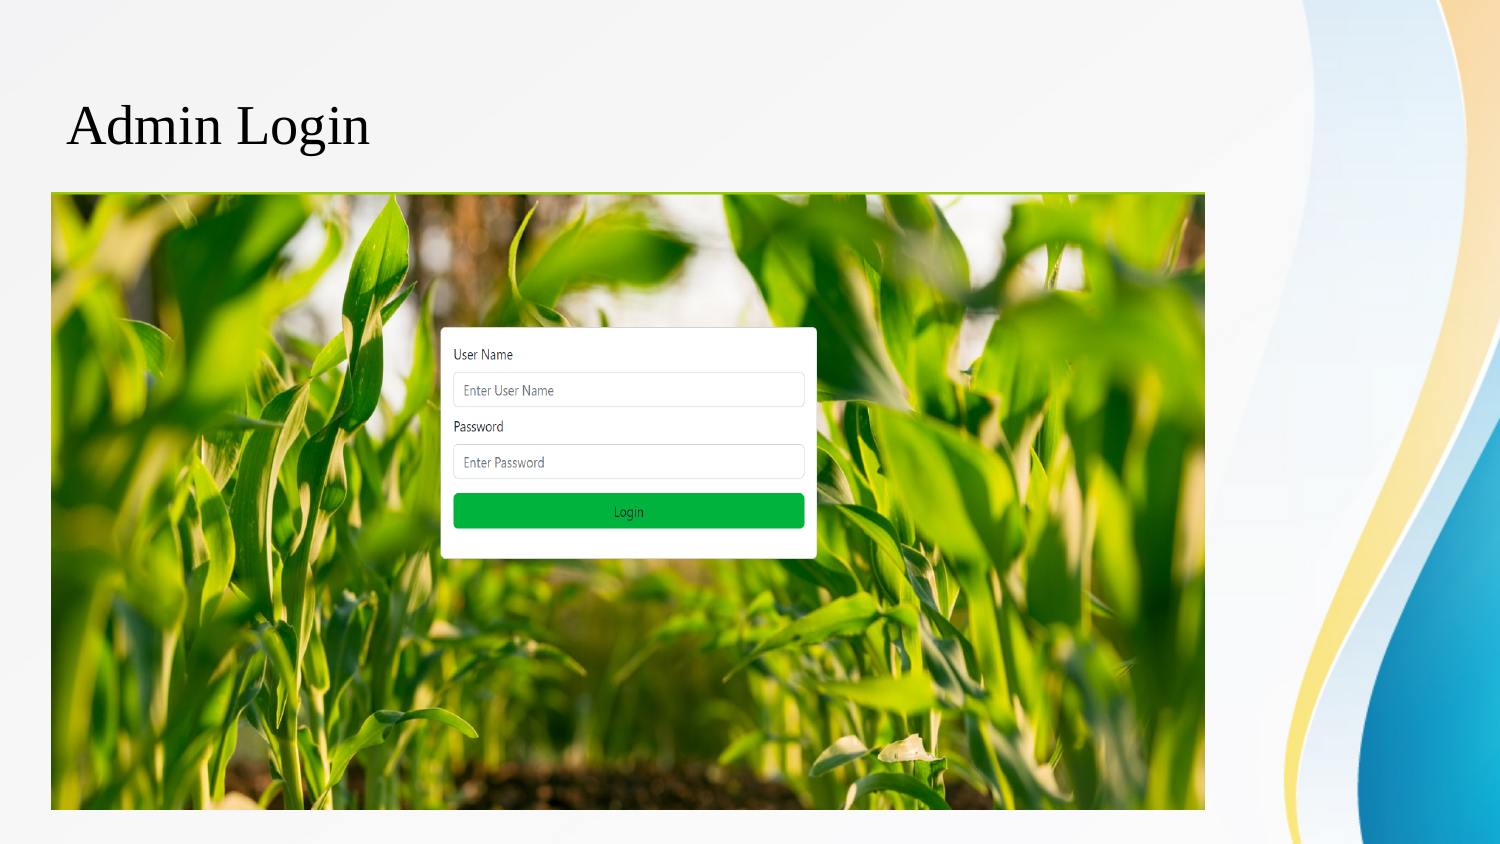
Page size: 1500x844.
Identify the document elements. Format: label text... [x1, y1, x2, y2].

picture [0, 0, 1500, 844]
title Admin Login [50, 72, 1450, 174]
